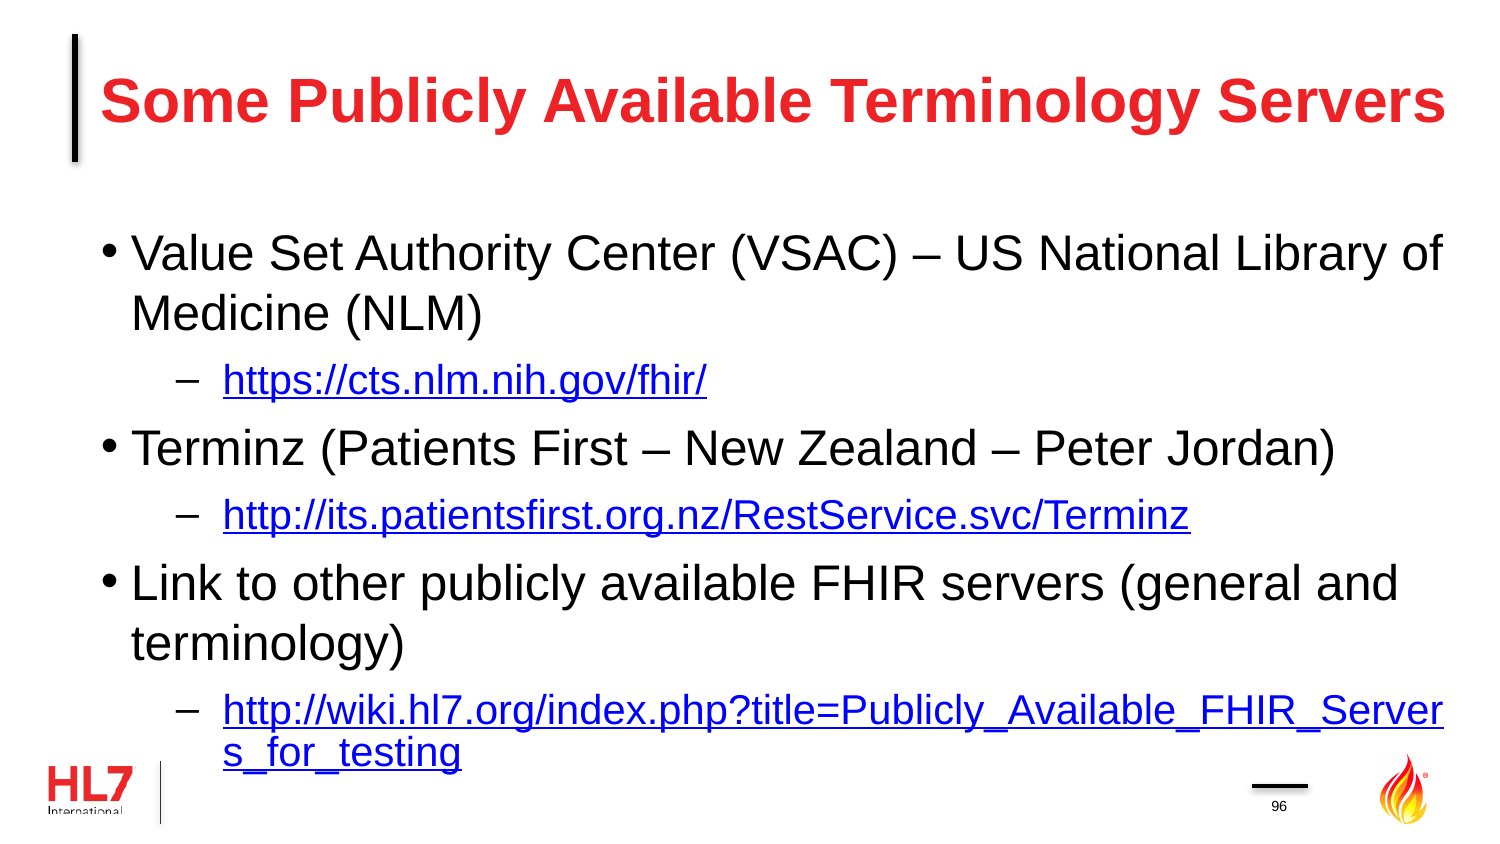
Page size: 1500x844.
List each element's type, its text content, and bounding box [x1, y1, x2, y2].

title Some Publicly Available Terminology Servers [100, 33, 1451, 163]
list Value Set Authority Center (VSAC) – US National Library of Medicine (NLM) https://cts.nlm.nih.gov/fhir/ Terminz (Patients First – New Zealand – Peter Jordan) http://its.patientsfirst.org.nz/RestService.svc/Terminz Link to other publicly available FHIR servers (general and terminology) http://wiki.hl7.org/index.php?title=Publicly_Available_FHIR_Servers_for_testing [100, 220, 1451, 701]
slide_number 96 [1257, 788, 1302, 815]
picture [1380, 753, 1428, 824]
